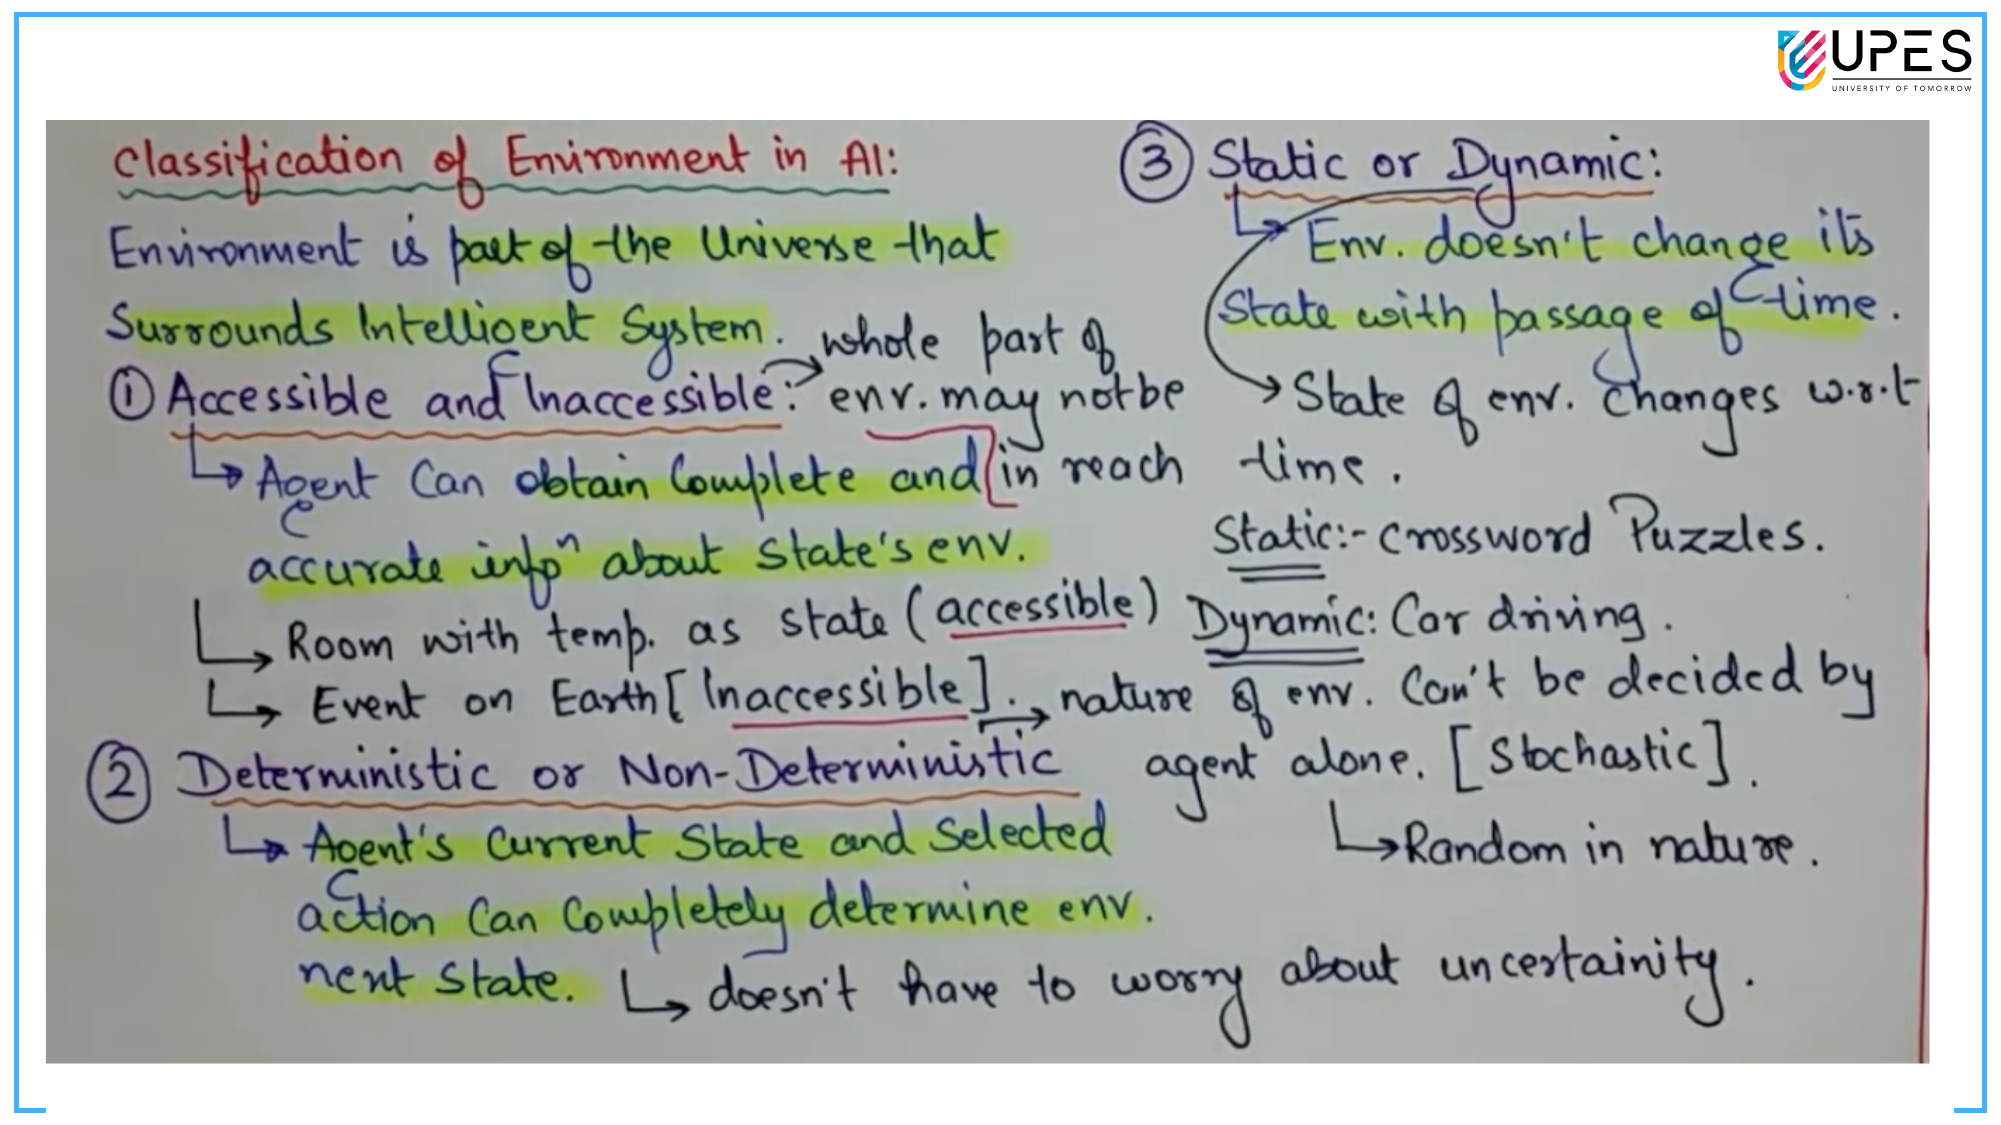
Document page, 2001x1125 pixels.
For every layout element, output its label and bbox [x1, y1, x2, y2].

picture [45, 120, 1955, 1125]
picture [1758, 20, 1978, 110]
